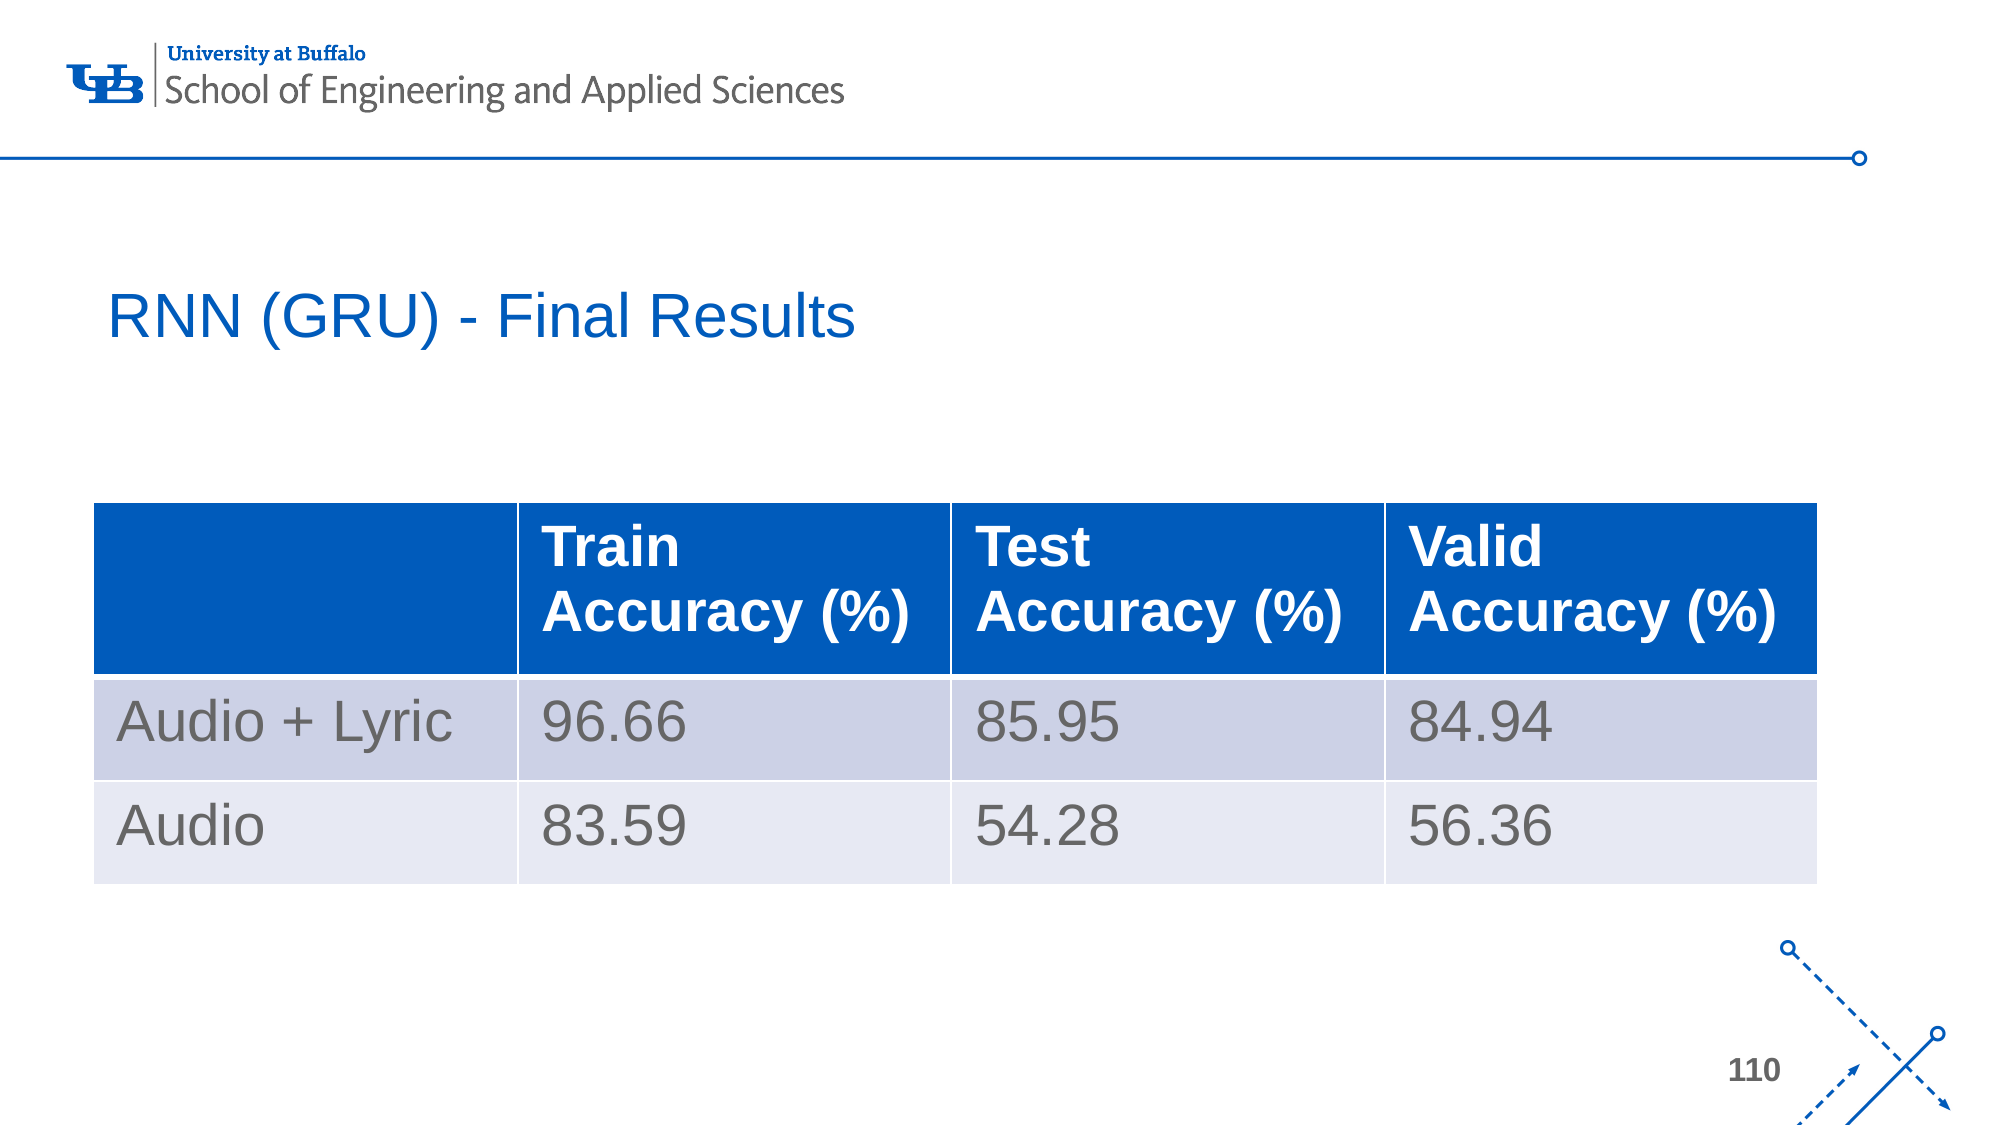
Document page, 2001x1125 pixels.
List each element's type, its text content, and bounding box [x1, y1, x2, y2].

table_cell Audio + Lyric [94, 680, 517, 780]
table_cell 85.95 [952, 680, 1384, 780]
table_header Train Accuracy (%) [519, 503, 950, 674]
table_header Test Accuracy (%) [952, 503, 1384, 674]
table_cell 54.28 [952, 782, 1384, 884]
table_cell 84.94 [1386, 680, 1817, 780]
table_cell 56.36 [1386, 782, 1817, 884]
picture [0, 0, 2000, 1125]
table_header [94, 503, 517, 674]
table_cell 83.59 [519, 782, 950, 884]
title RNN (GRU) - Final Results [93, 216, 1818, 359]
table_header Valid Accuracy (%) [1386, 503, 1817, 674]
table_cell Audio [94, 782, 517, 884]
table_cell 96.66 [519, 680, 950, 780]
